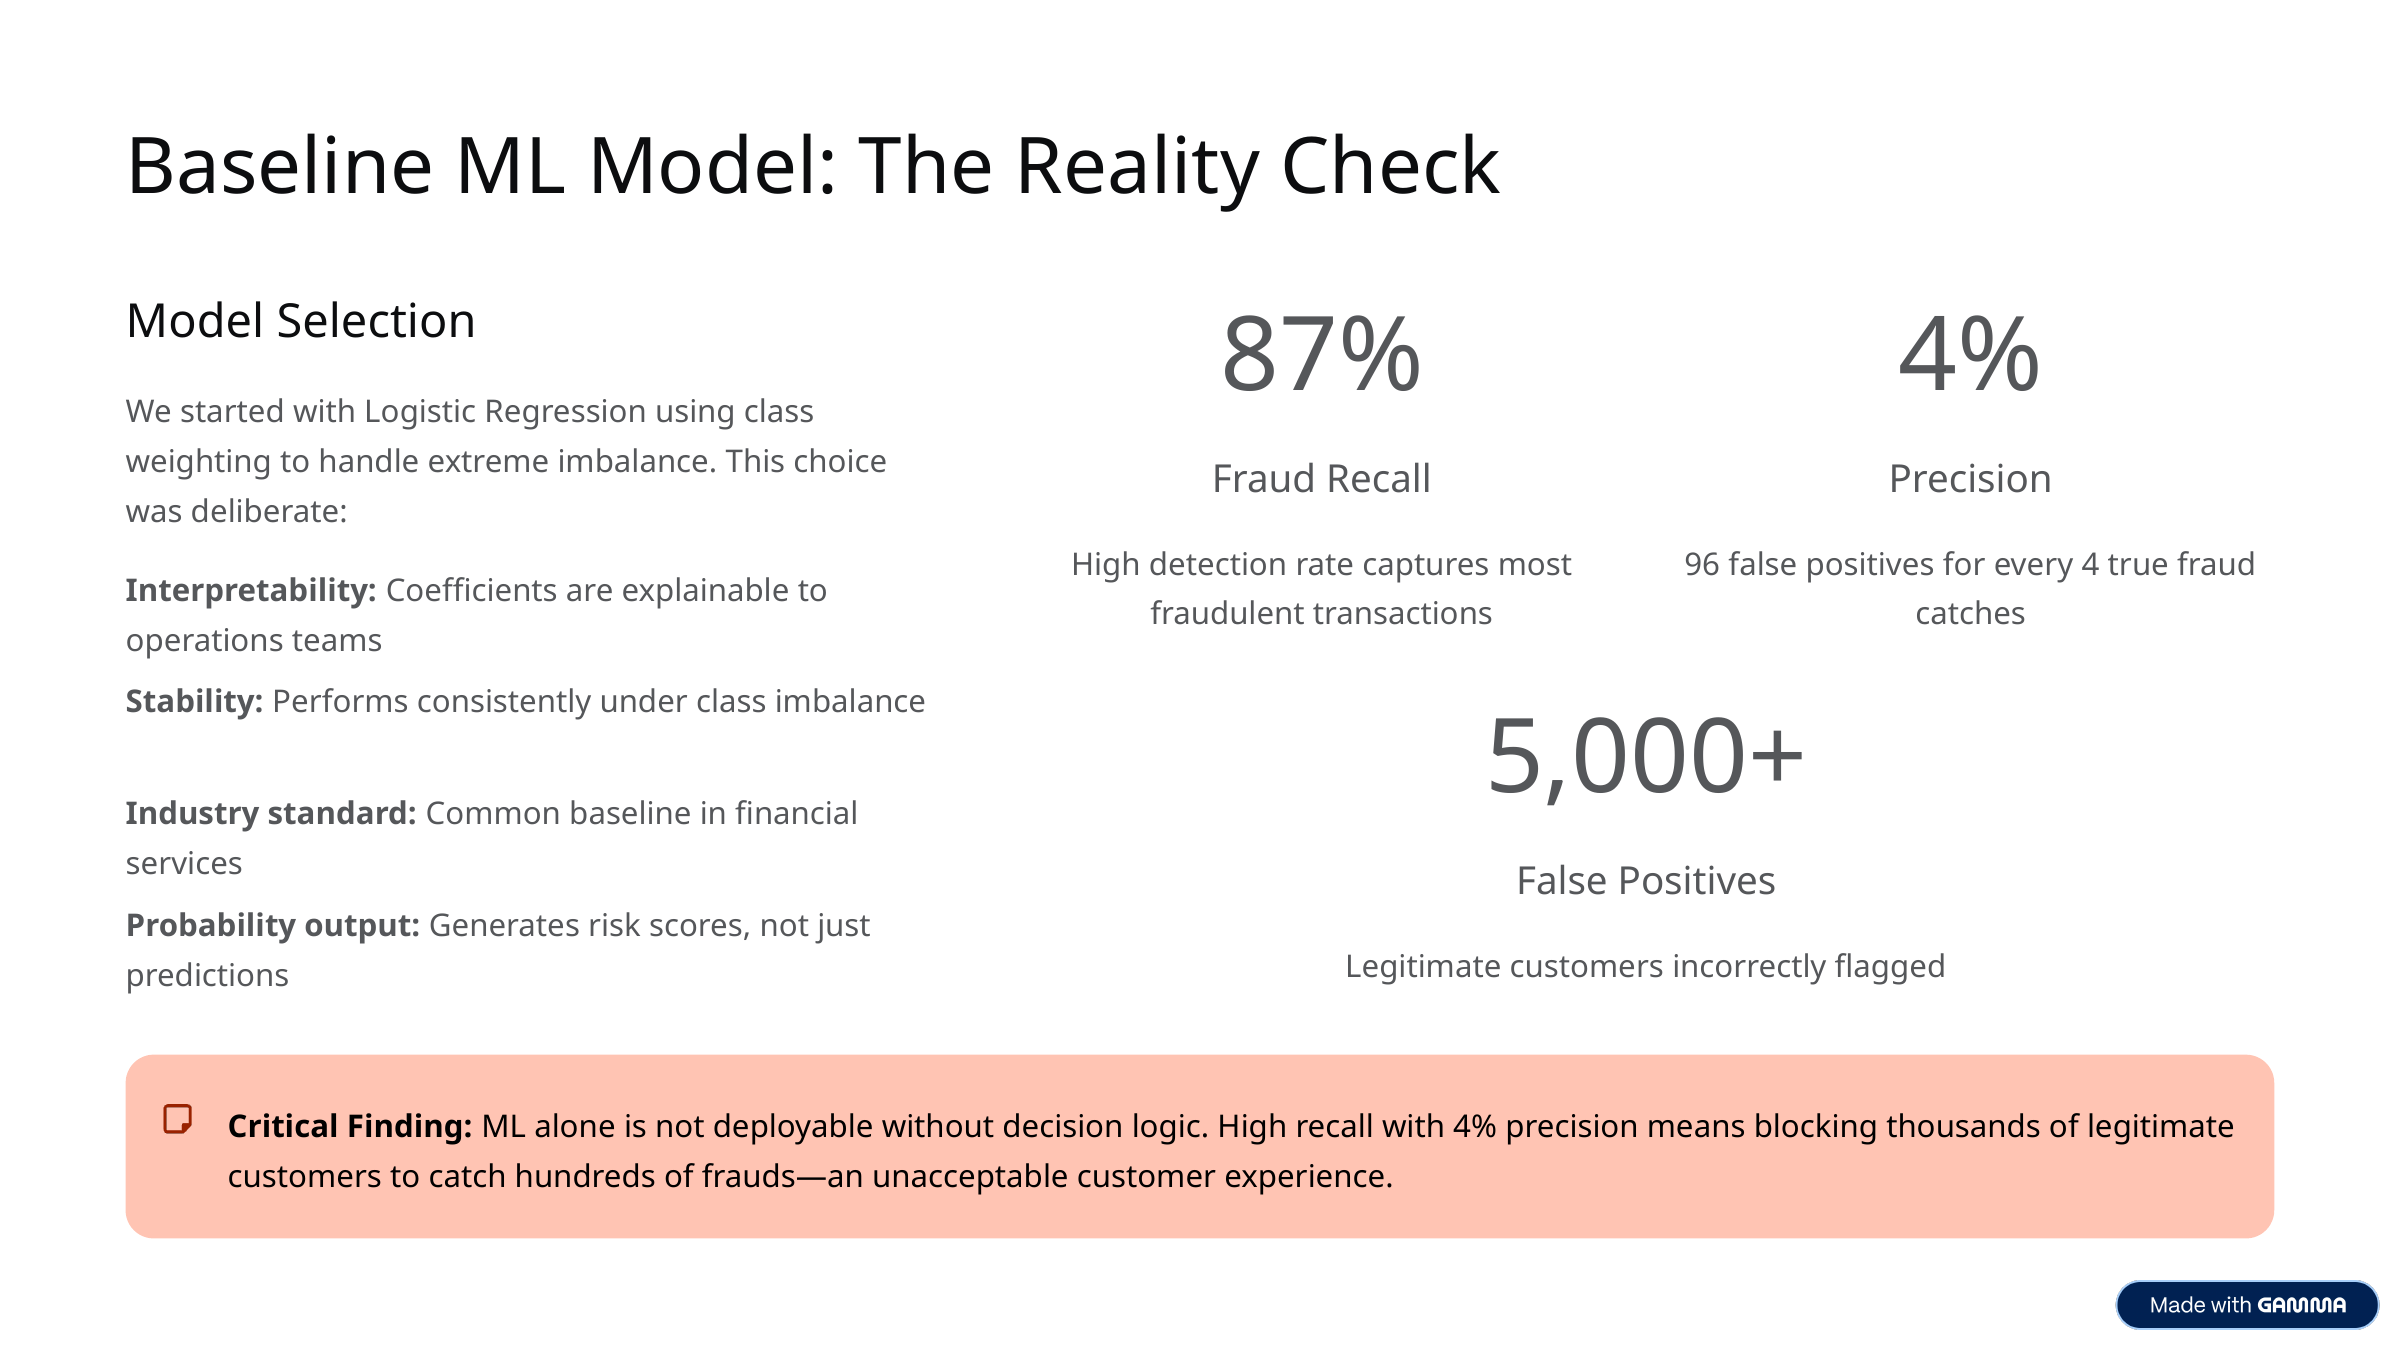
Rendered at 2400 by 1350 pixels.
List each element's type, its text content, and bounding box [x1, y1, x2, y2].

text_box False Positives [1449, 853, 1843, 903]
text_box Probability output: Generates risk scores, not just predictions [125, 892, 940, 993]
text_box We started with Logistic Regression using class weighting to handle extreme imbalance. This choice was deliberate: [125, 378, 940, 530]
picture [2106, 1271, 2389, 1339]
text_box [125, 1054, 2275, 1239]
text_box Model Selection [125, 288, 597, 348]
text_box Fraud Recall [1125, 450, 1519, 500]
text_box Baseline ML Model: The Reality Check [125, 111, 1548, 210]
text_box Critical Finding: ML alone is not deployable without decision logic. High recall with 4% precision means blocking thousands of legitimate customers to catch hundreds of frauds—an unacceptable customer experience. [227, 1093, 2243, 1195]
text_box Legitimate customers incorrectly flagged [1341, 933, 1952, 984]
text_box Stability: Performs consistently under class imbalance [125, 669, 940, 770]
text_box 87% [1017, 307, 1627, 412]
picture [157, 1102, 197, 1135]
text_box 4% [1665, 307, 2276, 412]
text_box 5,000+ [1341, 710, 1952, 814]
text_box 96 false positives for every 4 true fraud catches [1665, 531, 2276, 632]
text_box Industry standard: Common baseline in financial services [125, 780, 940, 882]
text_box High detection rate captures most fraudulent transactions [1017, 531, 1627, 632]
text_box Precision [1774, 450, 2168, 500]
text_box Interpretability: Coefficients are explainable to operations teams [125, 557, 940, 659]
